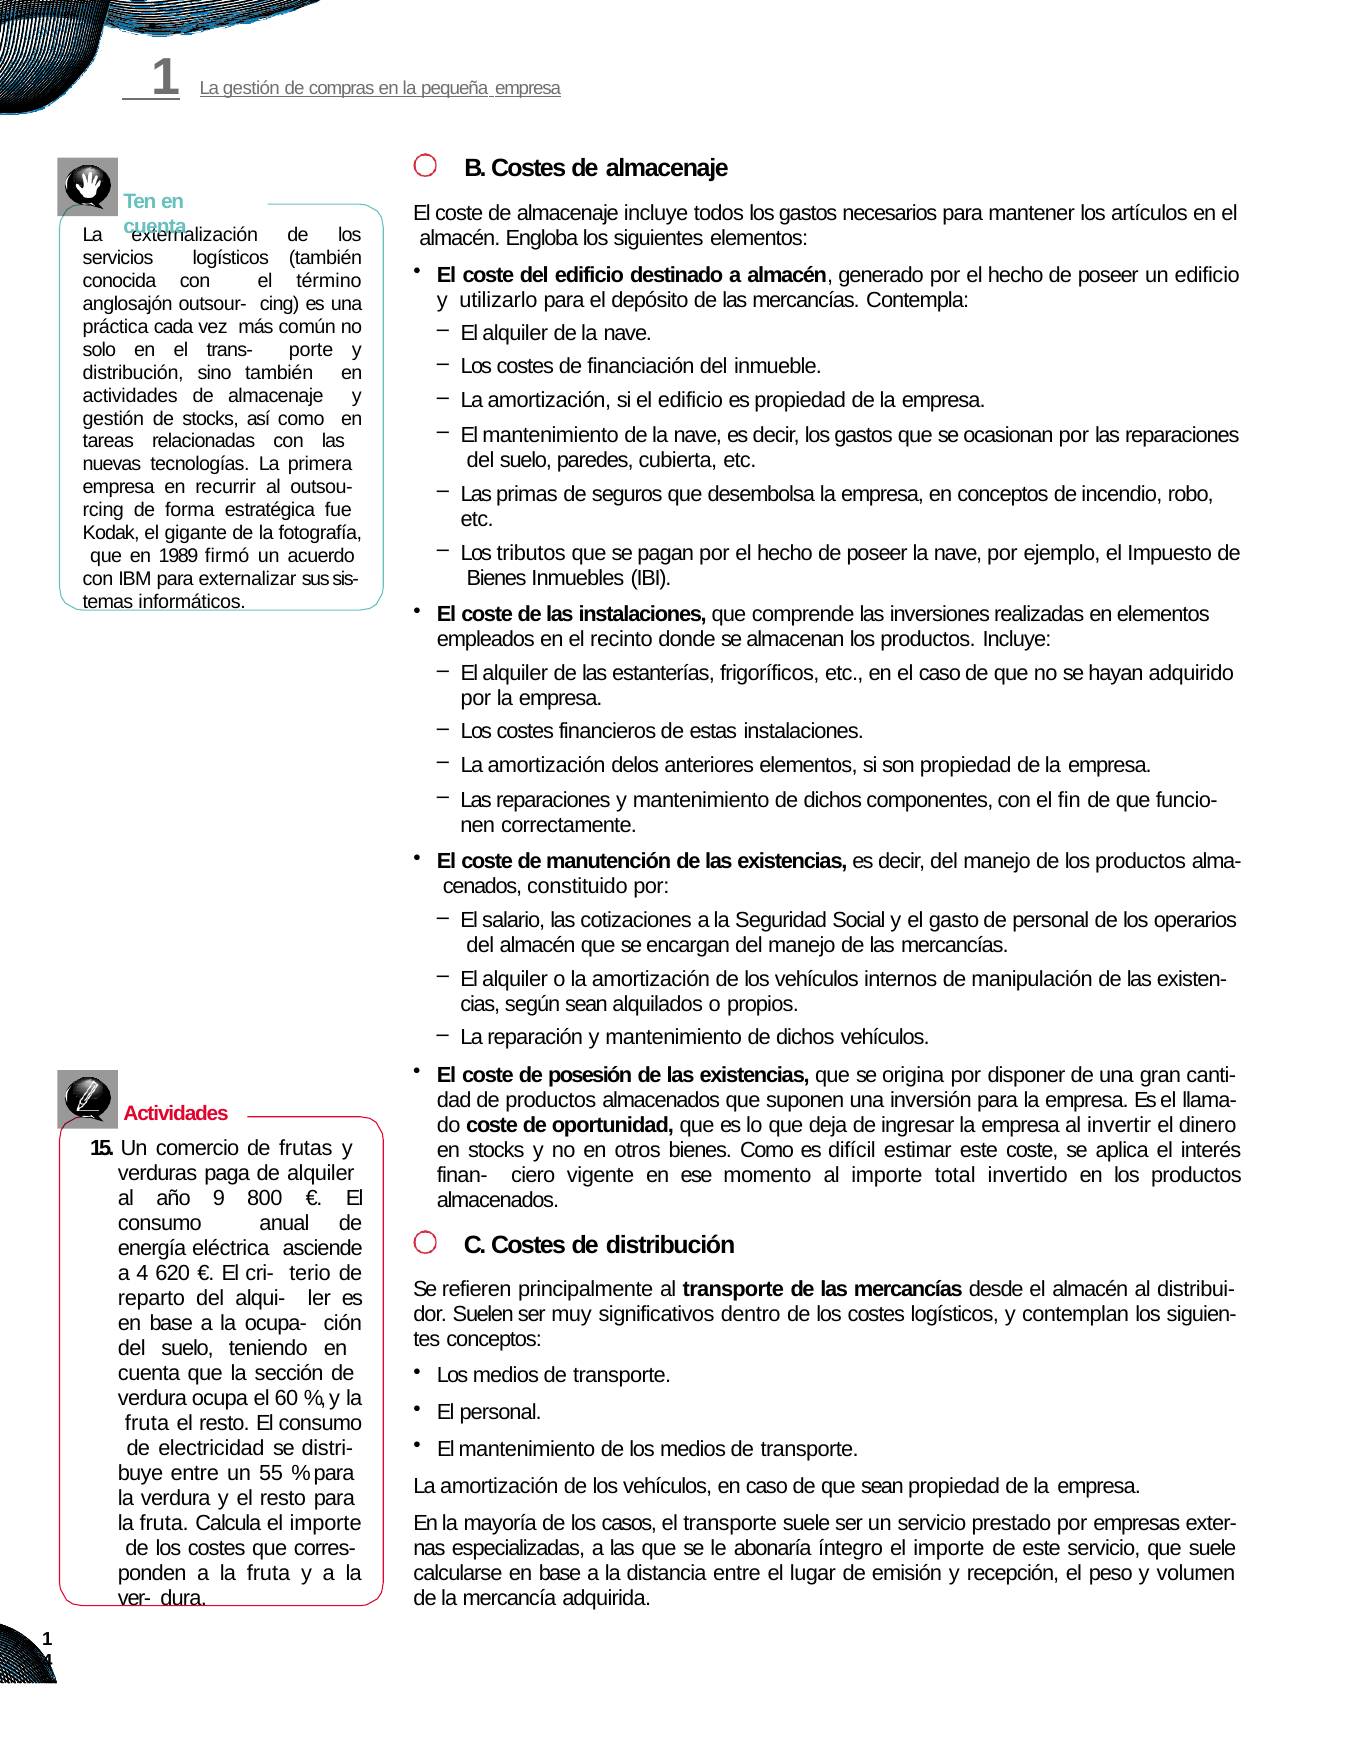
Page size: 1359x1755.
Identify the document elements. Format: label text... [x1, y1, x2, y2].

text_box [58, 1095, 385, 1607]
title 1 La gestión de compras en la pequeña empresa [120, 40, 1129, 336]
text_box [57, 157, 119, 217]
text_box [413, 1230, 437, 1254]
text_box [57, 1069, 119, 1129]
text_box C. Costes de distribución Se refieren principalmente al transporte de las mercancías desde el almacén al distribui- dor. Suelen ser muy significativos dentro de los costes logísticos, y contemplan los siguien- tes conceptos: [411, 1226, 1243, 1351]
text_box [413, 153, 437, 177]
text_box La amortización de los vehículos, en caso de que sean propiedad de la empresa. En la mayoría de los casos, el transporte suele ser un servicio prestado por empresas exter- nas especializadas, a las que se le abonaría íntegro el importe de este servicio, que suele calcularse en base a la distancia entre el lugar de emisión y recepción, el peso y volumen de la mercancía adquirida. [411, 1458, 1243, 1611]
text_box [0, 1623, 58, 1684]
text_box El coste del edificio destinado a almacén, generado por el hecho de poseer un edificio y utilizarlo para el depósito de las mercancías. Contempla: El alquiler de la nave. Los costes de financiación del inmueble. La amortización, si el edificio es propiedad de la empresa. El mantenimiento de la nave, es decir, los gastos que se ocasionan por las reparaciones del suelo, paredes, cubierta, etc. Las primas de seguros que desembolsa la empresa, en conceptos de incendio, robo, etc. Los tributos que se pagan por el hecho de poseer la nave, por ejemplo, el Impuesto de Bienes Inmuebles (IBI). El coste de las instalaciones, que comprende las inversiones realizadas en elementos empleados en el recinto donde se almacenan los productos. Incluye: El alquiler de las estanterías, frigoríficos, etc., en el caso de que no se hayan adquirido por la empresa. Los costes financieros de estas instalaciones. La amortización delos anteriores elementos, si son propiedad de la empresa. Las reparaciones y mantenimiento de dichos componentes, con el fin de que funcio- nen correctamente. El coste de manutención de las existencias, es decir, del manejo de los productos alma- cenados, constituido por: El salario, las cotizaciones a la Seguridad Social y el gasto de personal de los operarios del almacén que se encargan del manejo de las mercancías. El alquiler o la amortización de los vehículos internos de manipulación de las existen- cias, según sean alquilados o propios. La reparación y mantenimiento de dichos vehículos. El coste de posesión de las existencias, que se origina por disponer de una gran canti- dad de productos almacenados que suponen una inversión para la empresa. Es el llama- do coste de oportunidad, que es lo que deja de ingresar la empresa al invertir el dinero en stocks y no en otros bienes. Como es difícil estimar este coste, se aplica el interés finan- ciero vigente en ese momento al importe total invertido en los productos almacenados. [411, 257, 1243, 1212]
text_box B. Costes de almacenaje El coste de almacenaje incluye todos los gastos necesarios para mantener los artículos en el almacén. Engloba los siguientes elementos: [411, 149, 1243, 250]
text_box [0, 0, 323, 115]
text_box Los medios de transporte. El personal. El mantenimiento de los medios de transporte. [411, 1348, 865, 1458]
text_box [58, 182, 385, 611]
